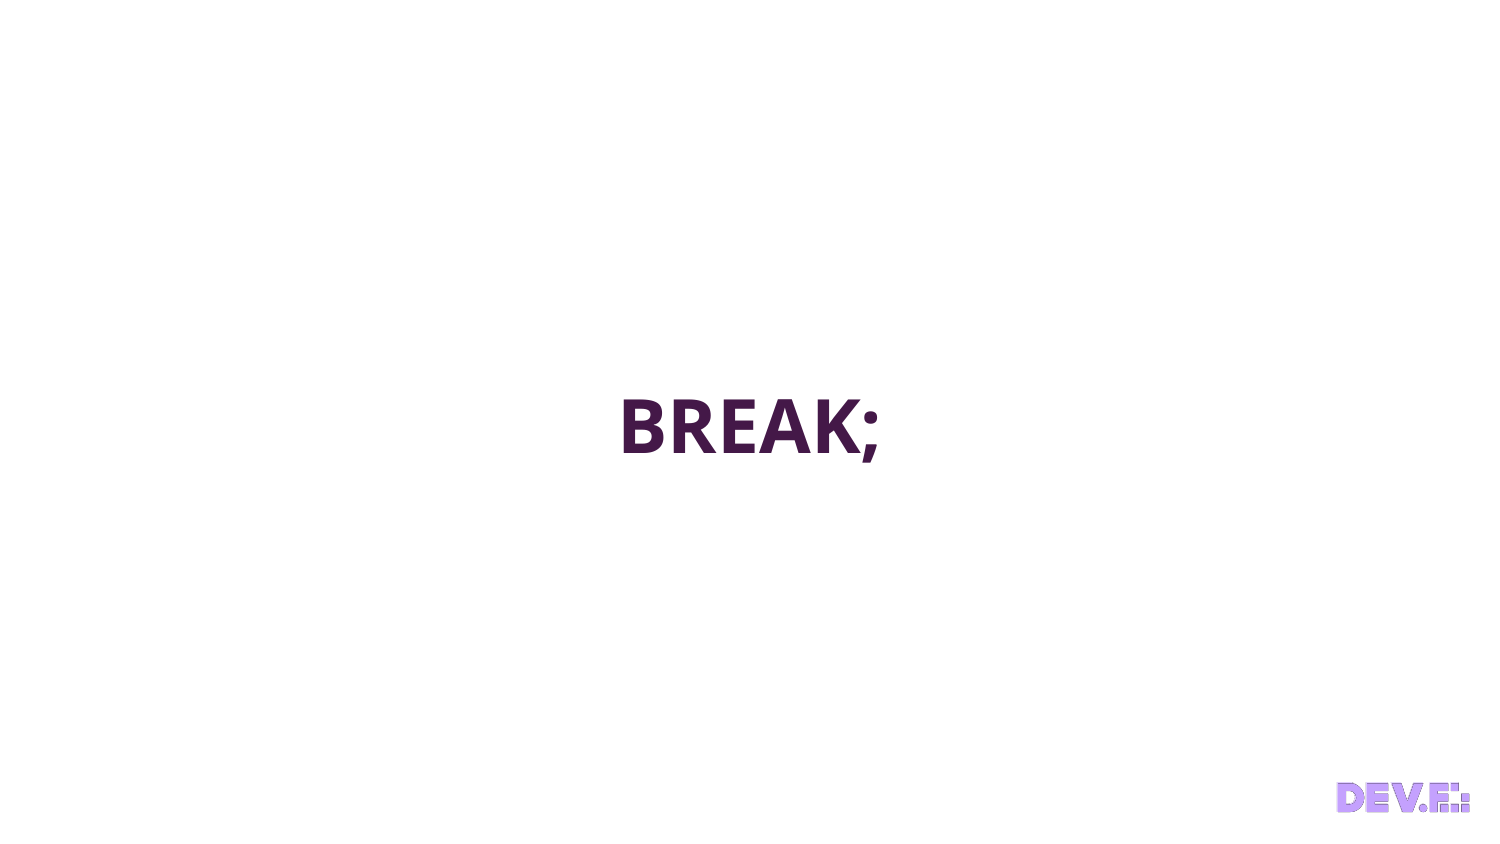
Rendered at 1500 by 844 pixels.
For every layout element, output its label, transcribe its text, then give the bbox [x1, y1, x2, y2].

picture [1330, 776, 1474, 818]
text_box BREAK; [246, 363, 1254, 480]
